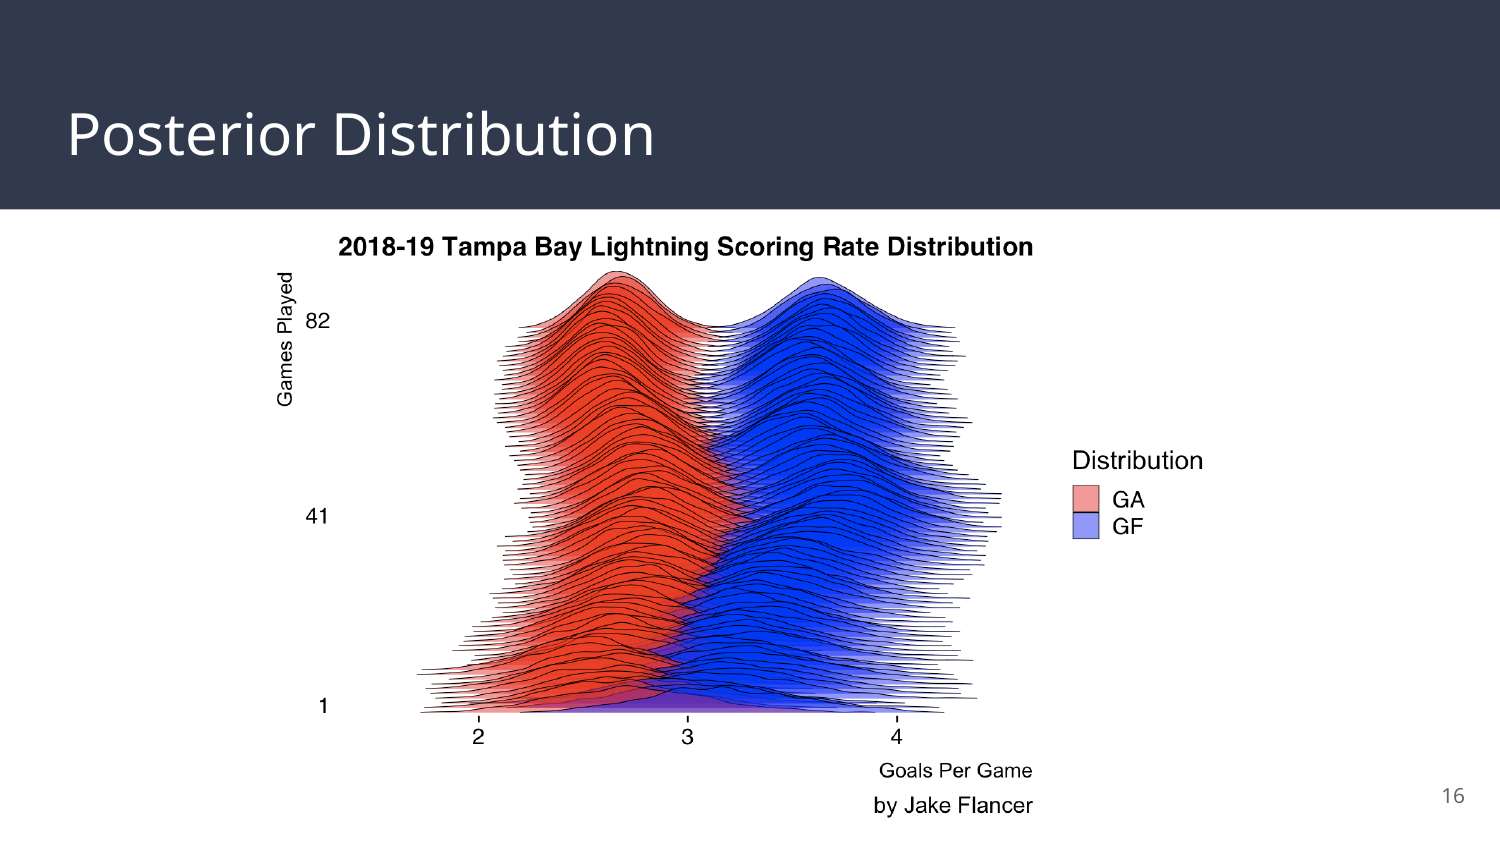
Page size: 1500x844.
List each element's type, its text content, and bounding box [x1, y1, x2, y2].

picture [256, 220, 1244, 830]
title Posterior Distribution [51, 82, 1449, 185]
slide_number ‹#› [1389, 764, 1480, 830]
